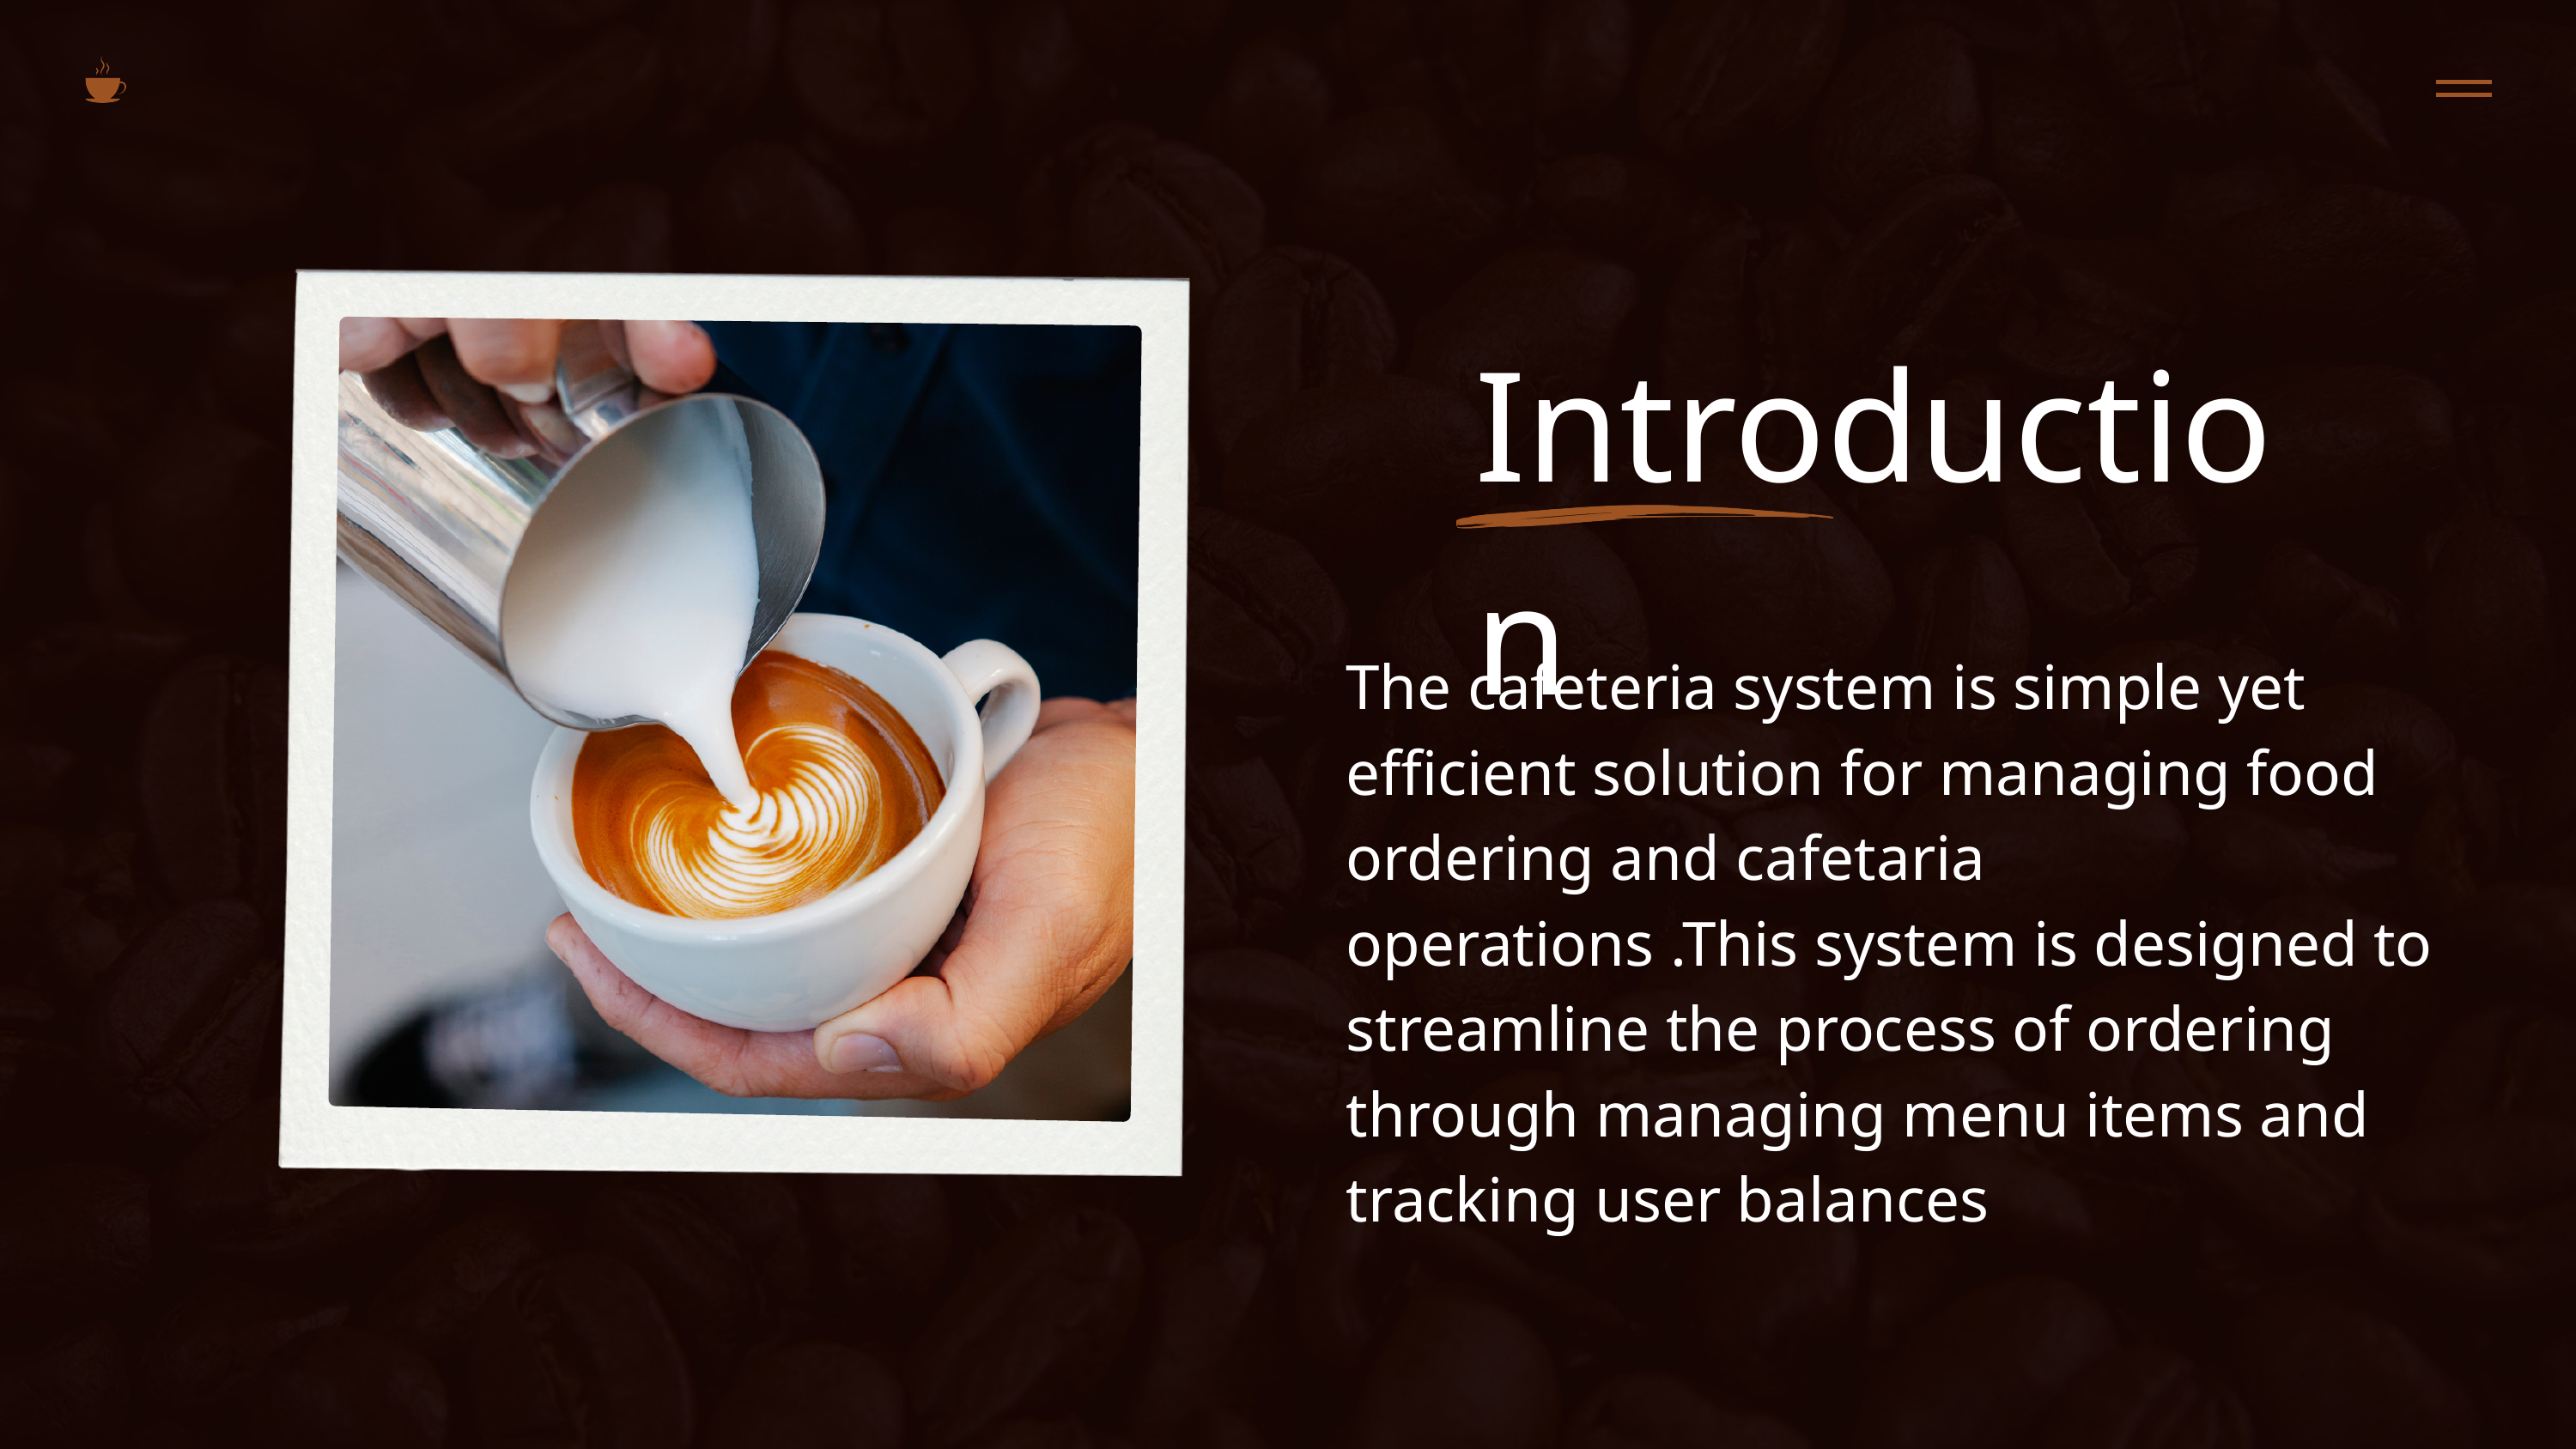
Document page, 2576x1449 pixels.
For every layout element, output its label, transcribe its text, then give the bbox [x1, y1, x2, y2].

text_box [85, 56, 127, 104]
text_box The cafeteria system is simple yet efficient solution for managing food ordering and cafetaria operations .This system is designed to streamline the process of ordering through managing menu items and tracking user balances [1346, 550, 2443, 1234]
text_box [0, 0, 2576, 1449]
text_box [2435, 79, 2493, 84]
text_box [1455, 505, 1834, 529]
text_box Introduction [1474, 300, 2315, 550]
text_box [2435, 92, 2493, 97]
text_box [277, 269, 1191, 1180]
